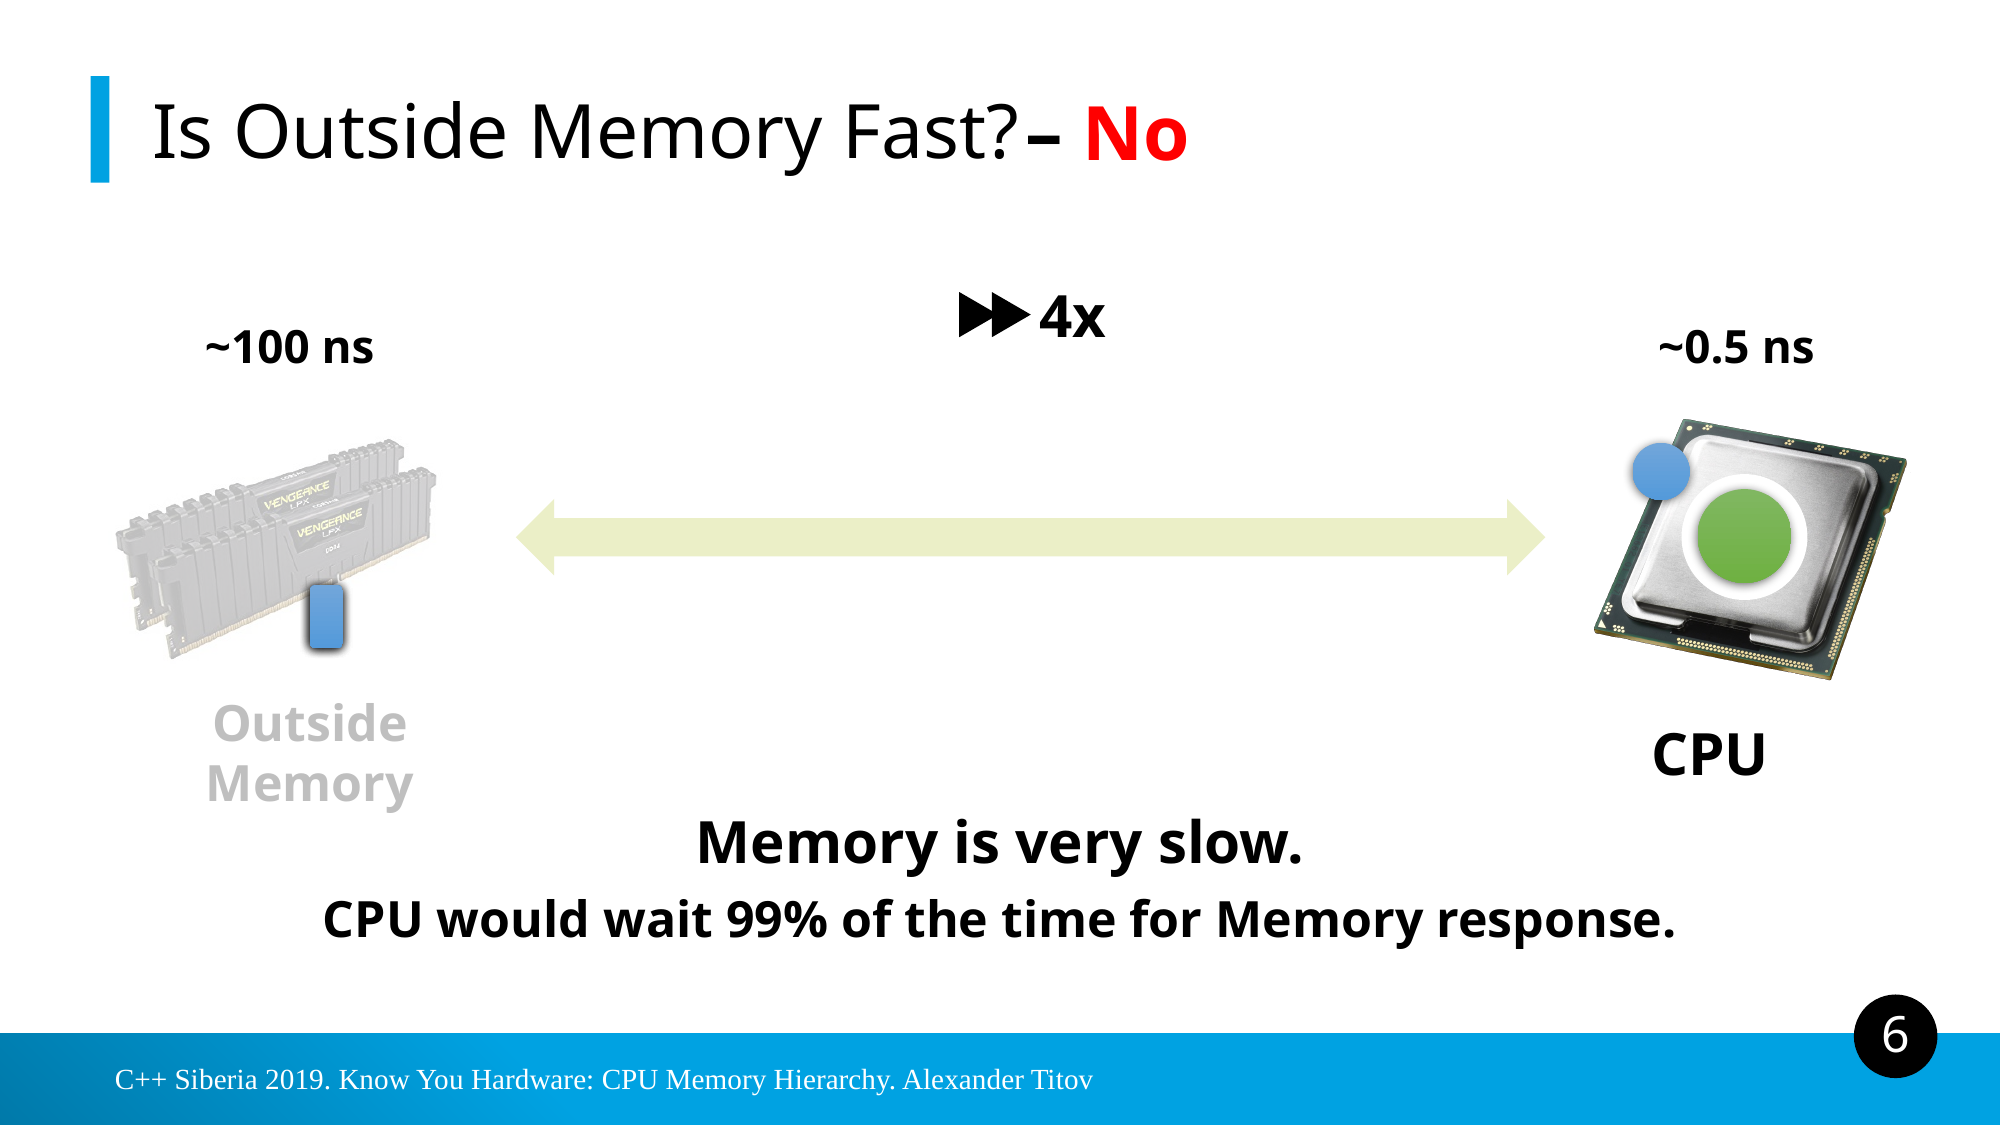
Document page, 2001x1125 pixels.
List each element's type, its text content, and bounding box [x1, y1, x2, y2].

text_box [94, 367, 457, 821]
text_box [457, 410, 1556, 797]
text_box – No [1010, 78, 1205, 184]
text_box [1589, 413, 1911, 795]
title Is Outside Memory Fast? [137, 0, 1863, 183]
text_box ~0.5 ns [1643, 310, 1830, 381]
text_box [959, 271, 1121, 358]
footer C++ Siberia 2019. Know You Hardware: CPU Memory Hierarchy. Alexander Titov [99, 1042, 1750, 1115]
text_box ~100 ns [190, 310, 390, 367]
slide_number 6 [1841, 994, 1950, 1079]
text_box Memory is very slow. CPU would wait 99% of the time for Memory response. [308, 797, 1692, 955]
